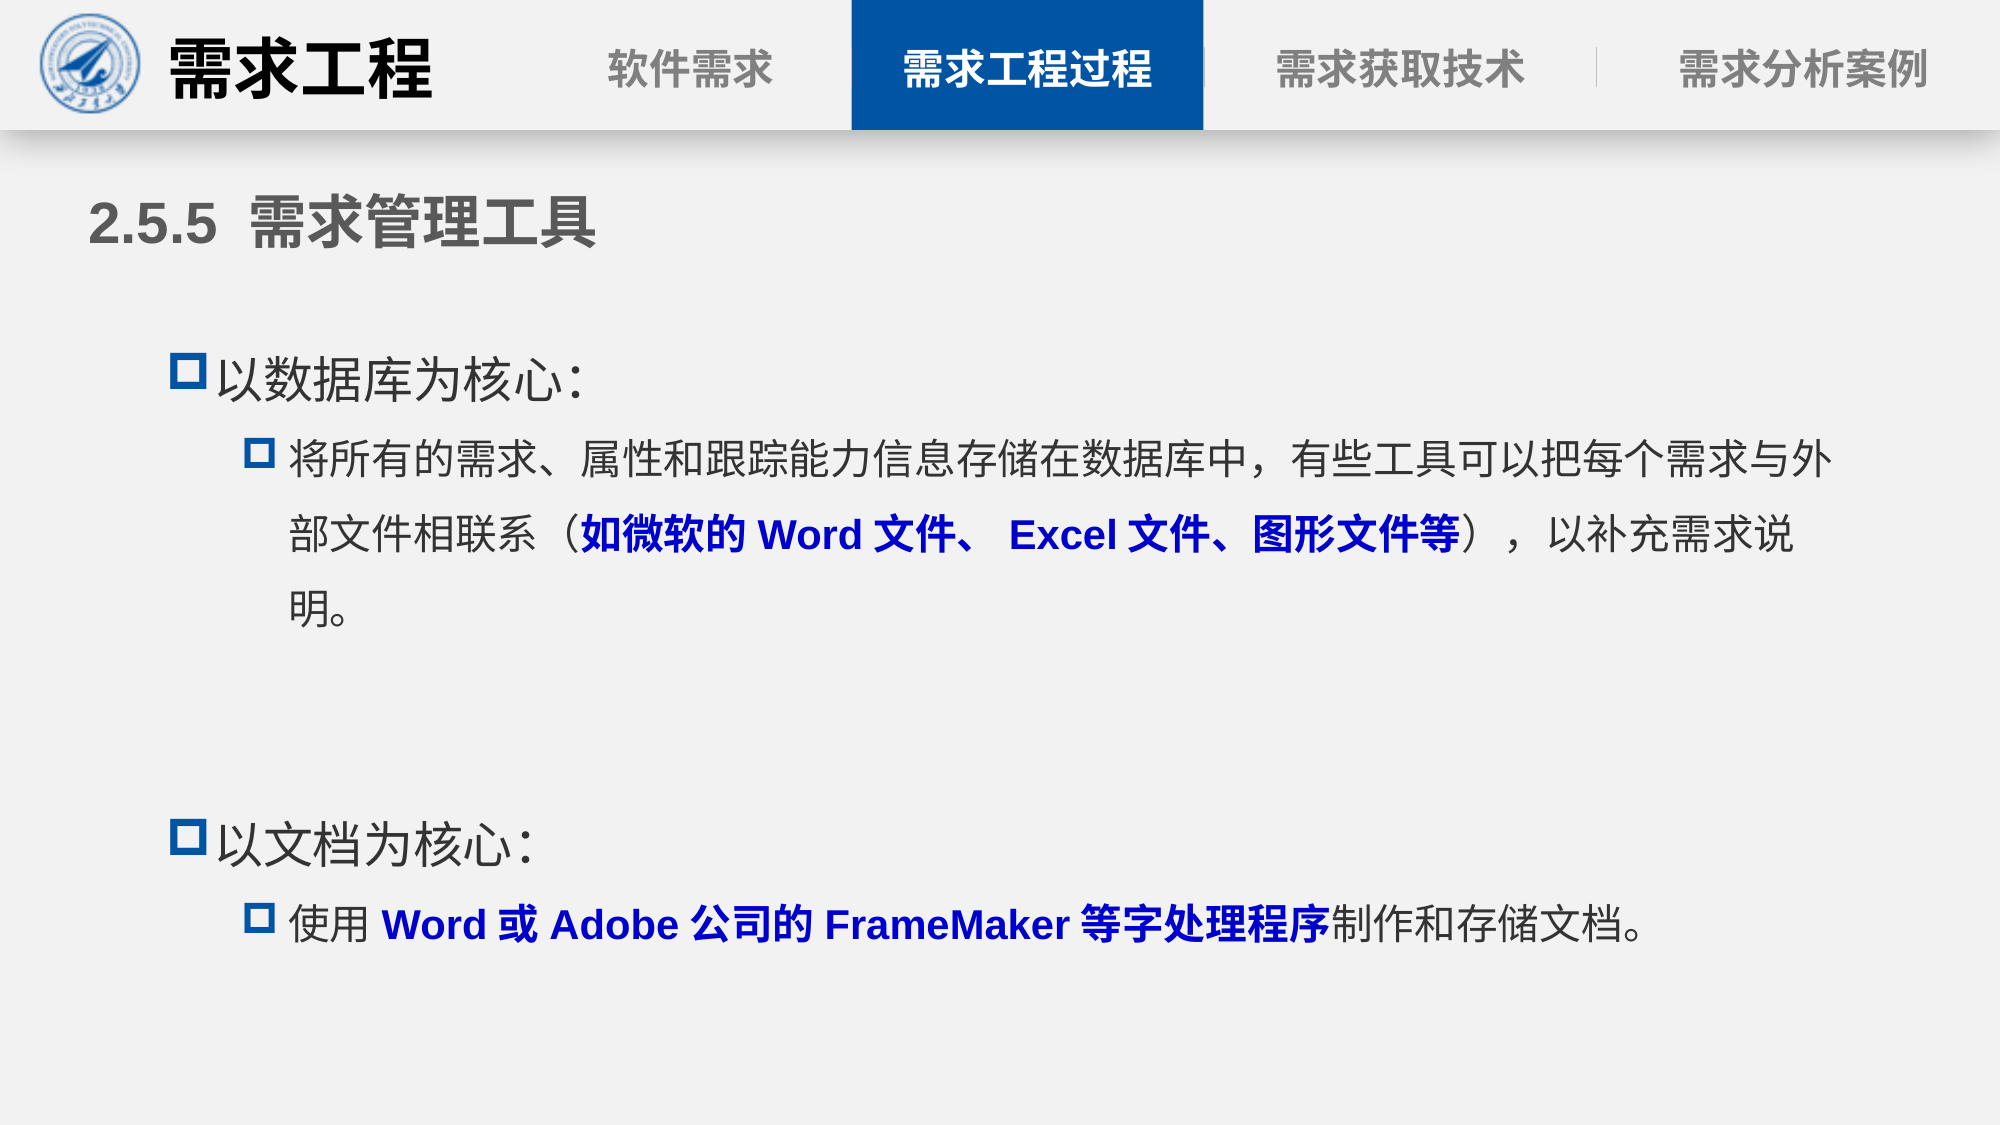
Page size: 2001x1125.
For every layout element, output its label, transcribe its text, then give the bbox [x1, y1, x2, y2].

text_box 需求工程 [152, 18, 480, 115]
text_box 需求获取技术 [1264, 35, 1536, 102]
text_box 软件需求 [580, 35, 802, 102]
text_box 需求工程过程 [892, 35, 1164, 102]
text_box [0, 0, 851, 131]
text_box [851, 0, 1205, 131]
text_box 2.5.5 需求管理工具 [88, 177, 1044, 263]
text_box 需求分析案例 [1665, 35, 1942, 102]
text_box [1205, 0, 2000, 131]
picture [22, 4, 153, 122]
text_box 以数据库为核心： 将所有的需求、属性和跟踪能力信息存储在数据库中，有些工具可以把每个需求与外部文件相联系（如微软的Word文件、Excel文件、图形文件等），以补充需求说明。 以文档为核心： 使用Word或Adobe公司的FrameMaker等字处理程序制作和存储文档。 [151, 310, 1849, 1031]
